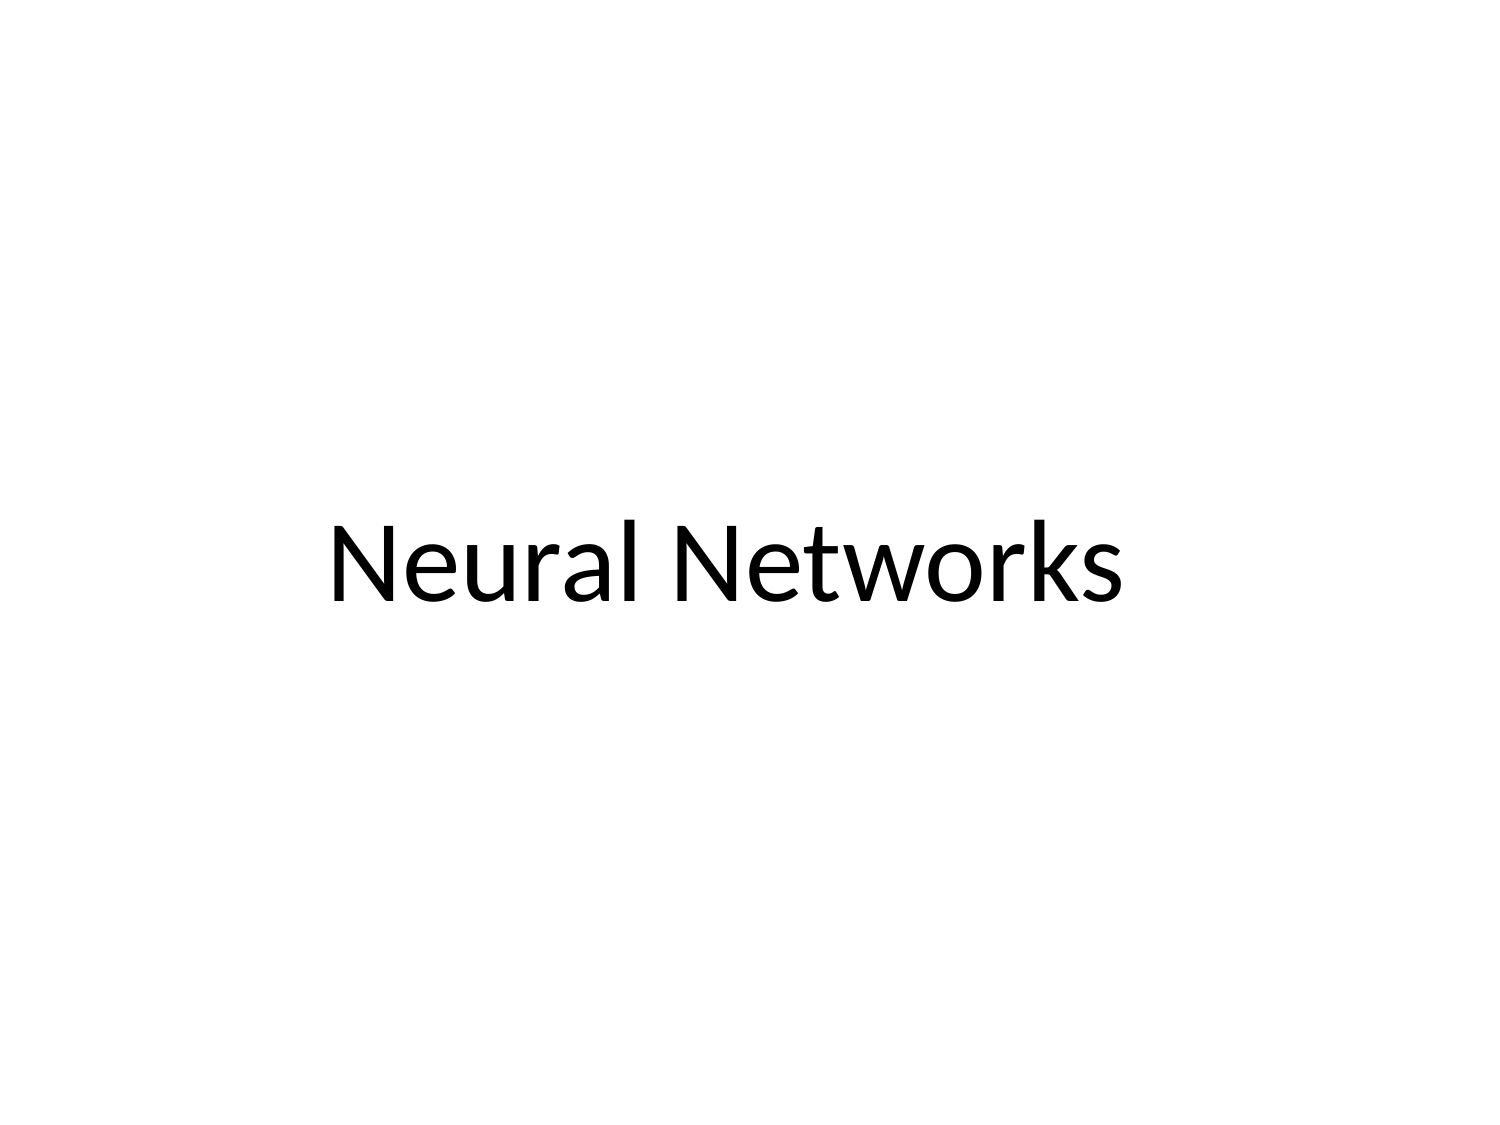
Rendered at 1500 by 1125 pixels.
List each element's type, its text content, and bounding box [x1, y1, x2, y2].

title Neural Networks [325, 458, 1175, 649]
